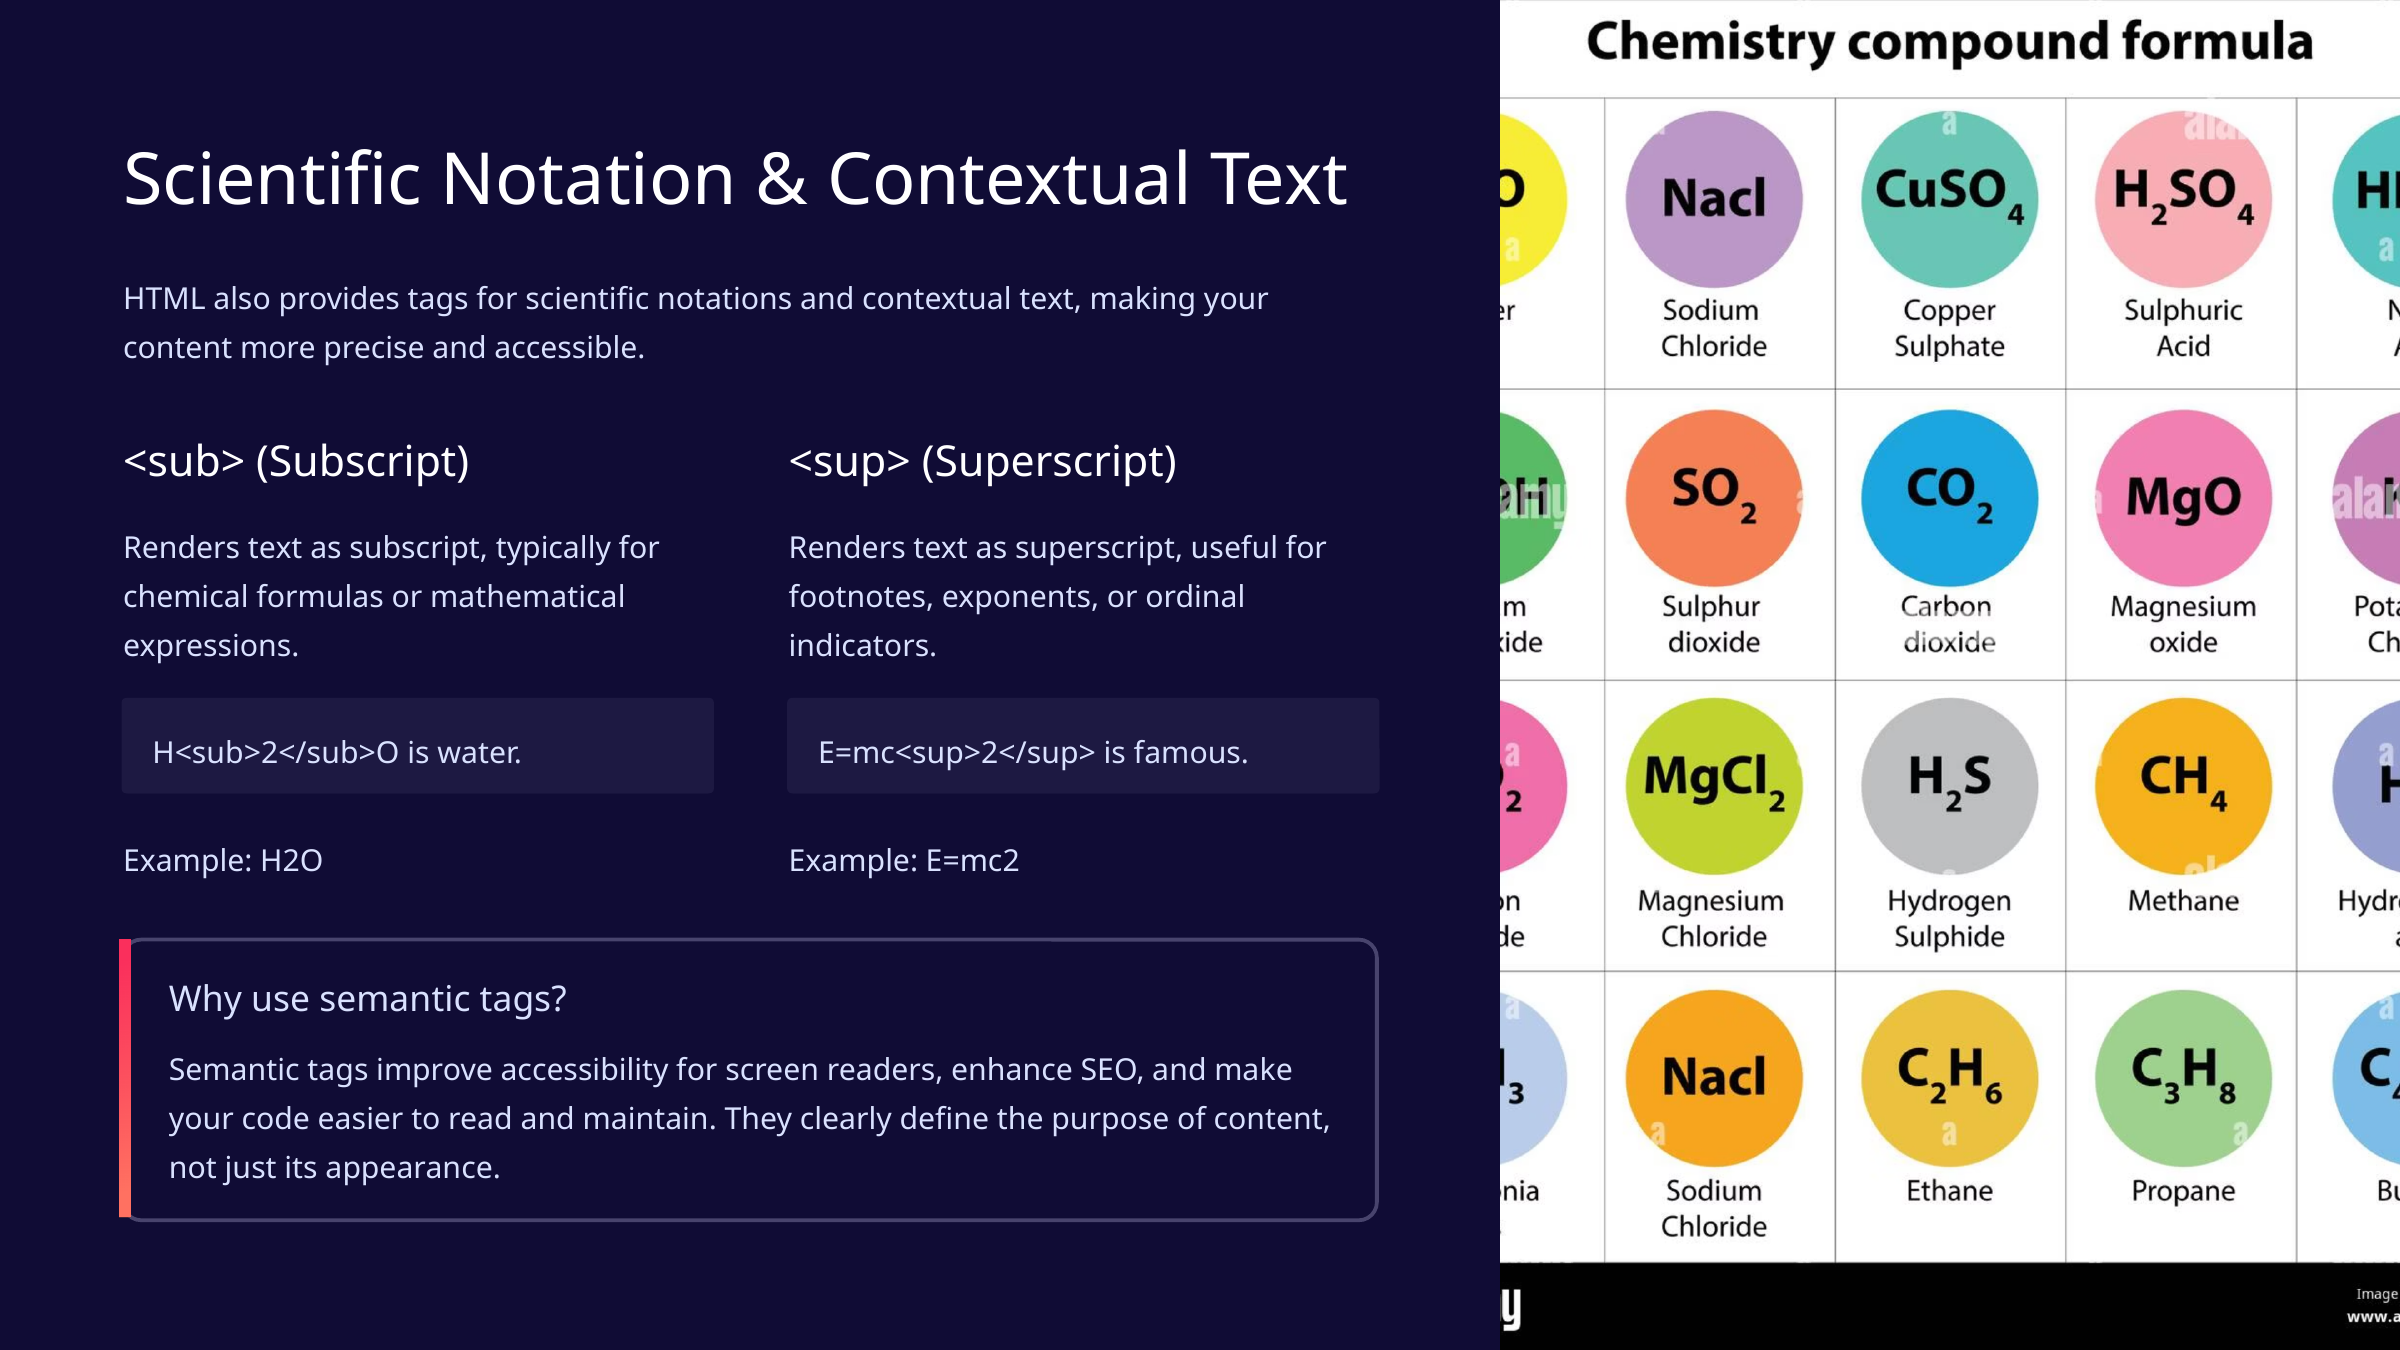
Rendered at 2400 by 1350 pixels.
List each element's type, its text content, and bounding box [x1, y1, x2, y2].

picture [1499, 0, 2400, 1350]
text_box HTML also provides tags for scientific notations and contextual text, making your content more precise and accessible. [123, 266, 1377, 365]
text_box <sup> (Superscript) [788, 430, 1224, 485]
text_box Example: E=mc2 [788, 828, 1378, 878]
text_box Scientific Notation & Contextual Text [123, 129, 1311, 221]
text_box Why use semantic tags? [168, 974, 557, 1020]
text_box [787, 697, 1380, 794]
picture [119, 939, 135, 1221]
text_box Renders text as subscript, typically for chemical formulas or mathematical expressions. [123, 515, 713, 664]
text_box Semantic tags improve accessibility for screen readers, enhance SEO, and make your code easier to read and maintain. They clearly define the purpose of content, not just its appearance. [168, 1037, 1343, 1186]
text_box [135, 939, 1377, 1221]
text_box H<sub>2</sub>O is water. [152, 721, 684, 771]
text_box Renders text as superscript, useful for footnotes, exponents, or ordinal indicators. [788, 515, 1378, 664]
text_box [121, 697, 714, 794]
text_box E=mc<sup>2</sup> is famous. [818, 721, 1349, 771]
text_box Example: H2O [123, 828, 713, 878]
text_box <sub> (Subscript) [123, 430, 558, 485]
